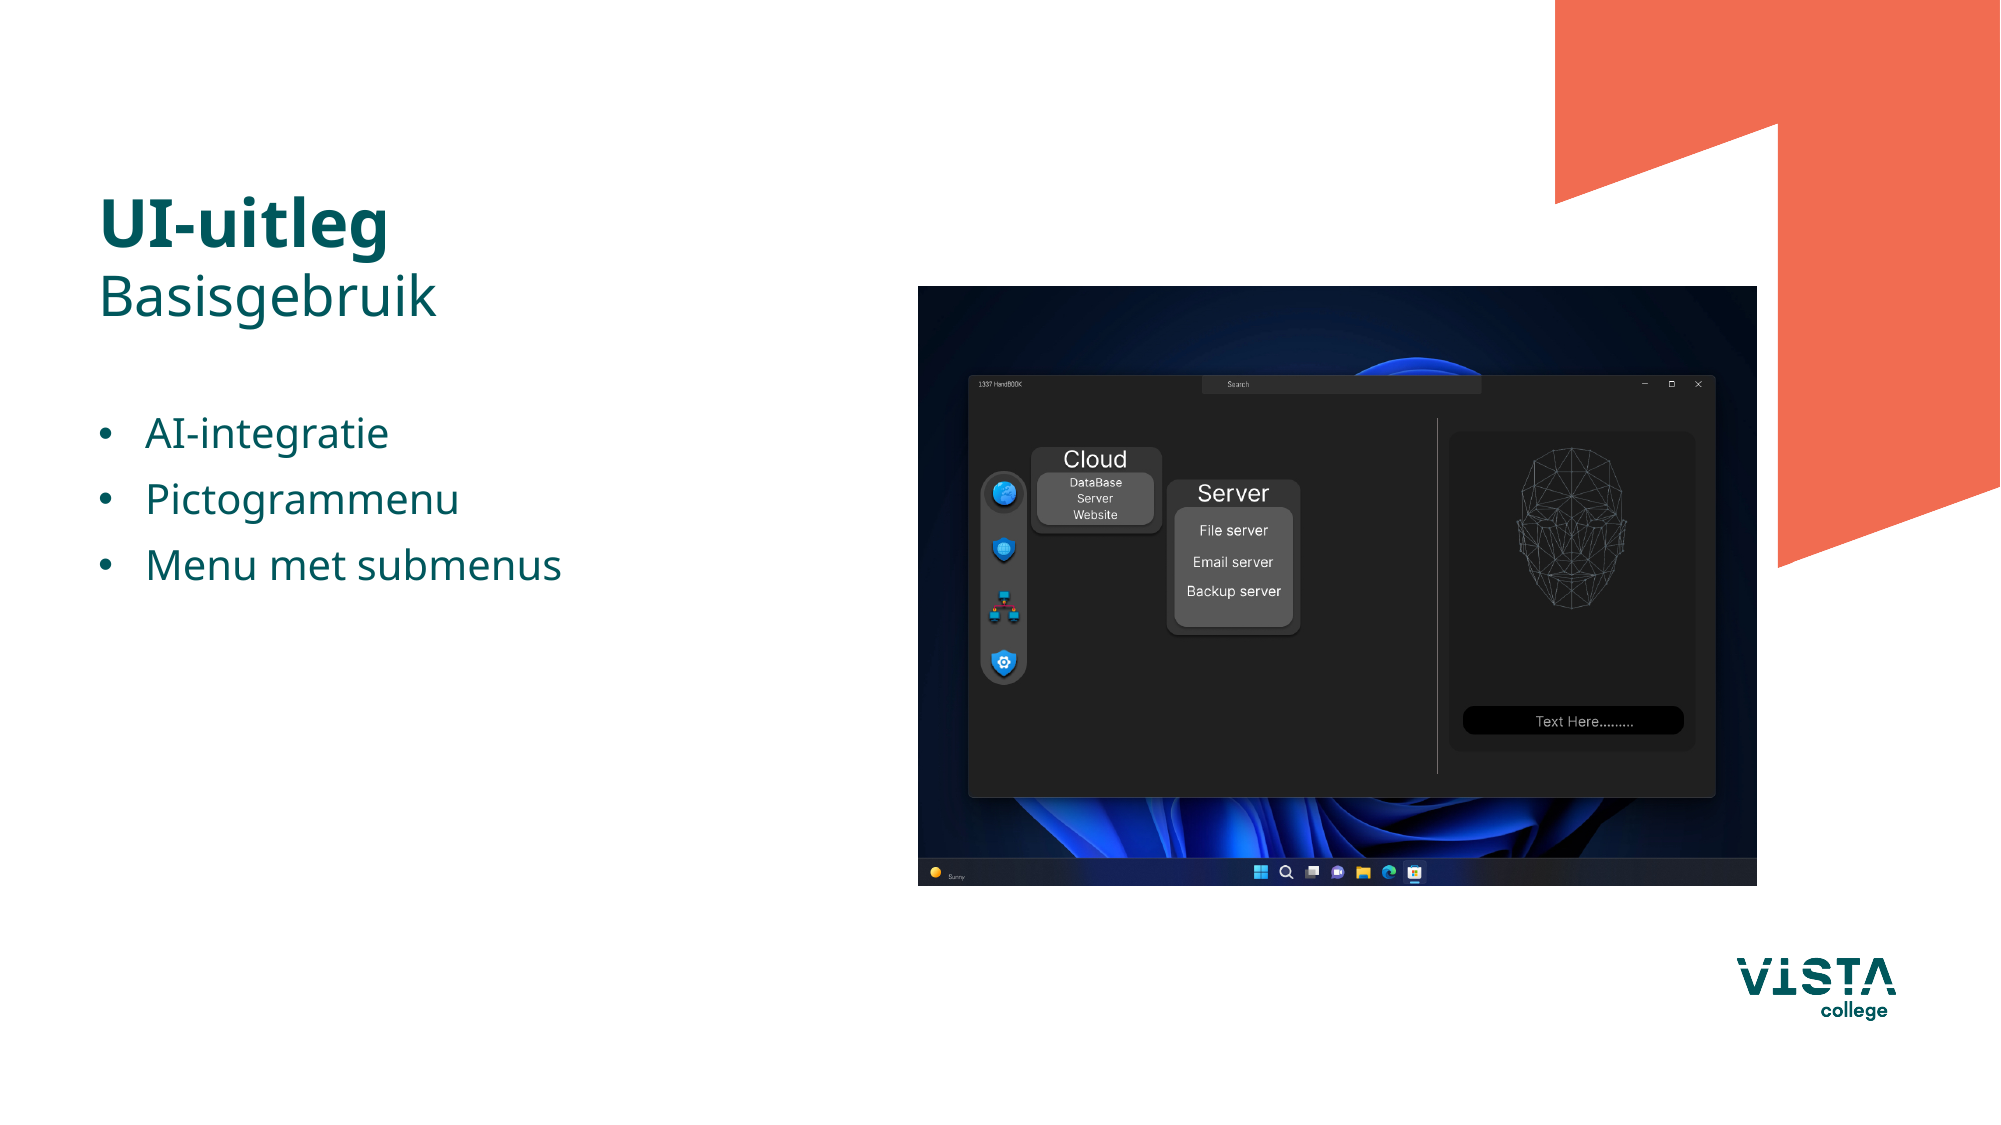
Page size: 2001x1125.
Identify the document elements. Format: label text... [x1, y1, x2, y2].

title UI-uitleg [83, 111, 1584, 260]
picture [0, 0, 2000, 1125]
list AI-integratie Pictogrammenu Menu met submenus [83, 405, 905, 762]
subtitle Basisgebruik [83, 260, 1584, 342]
